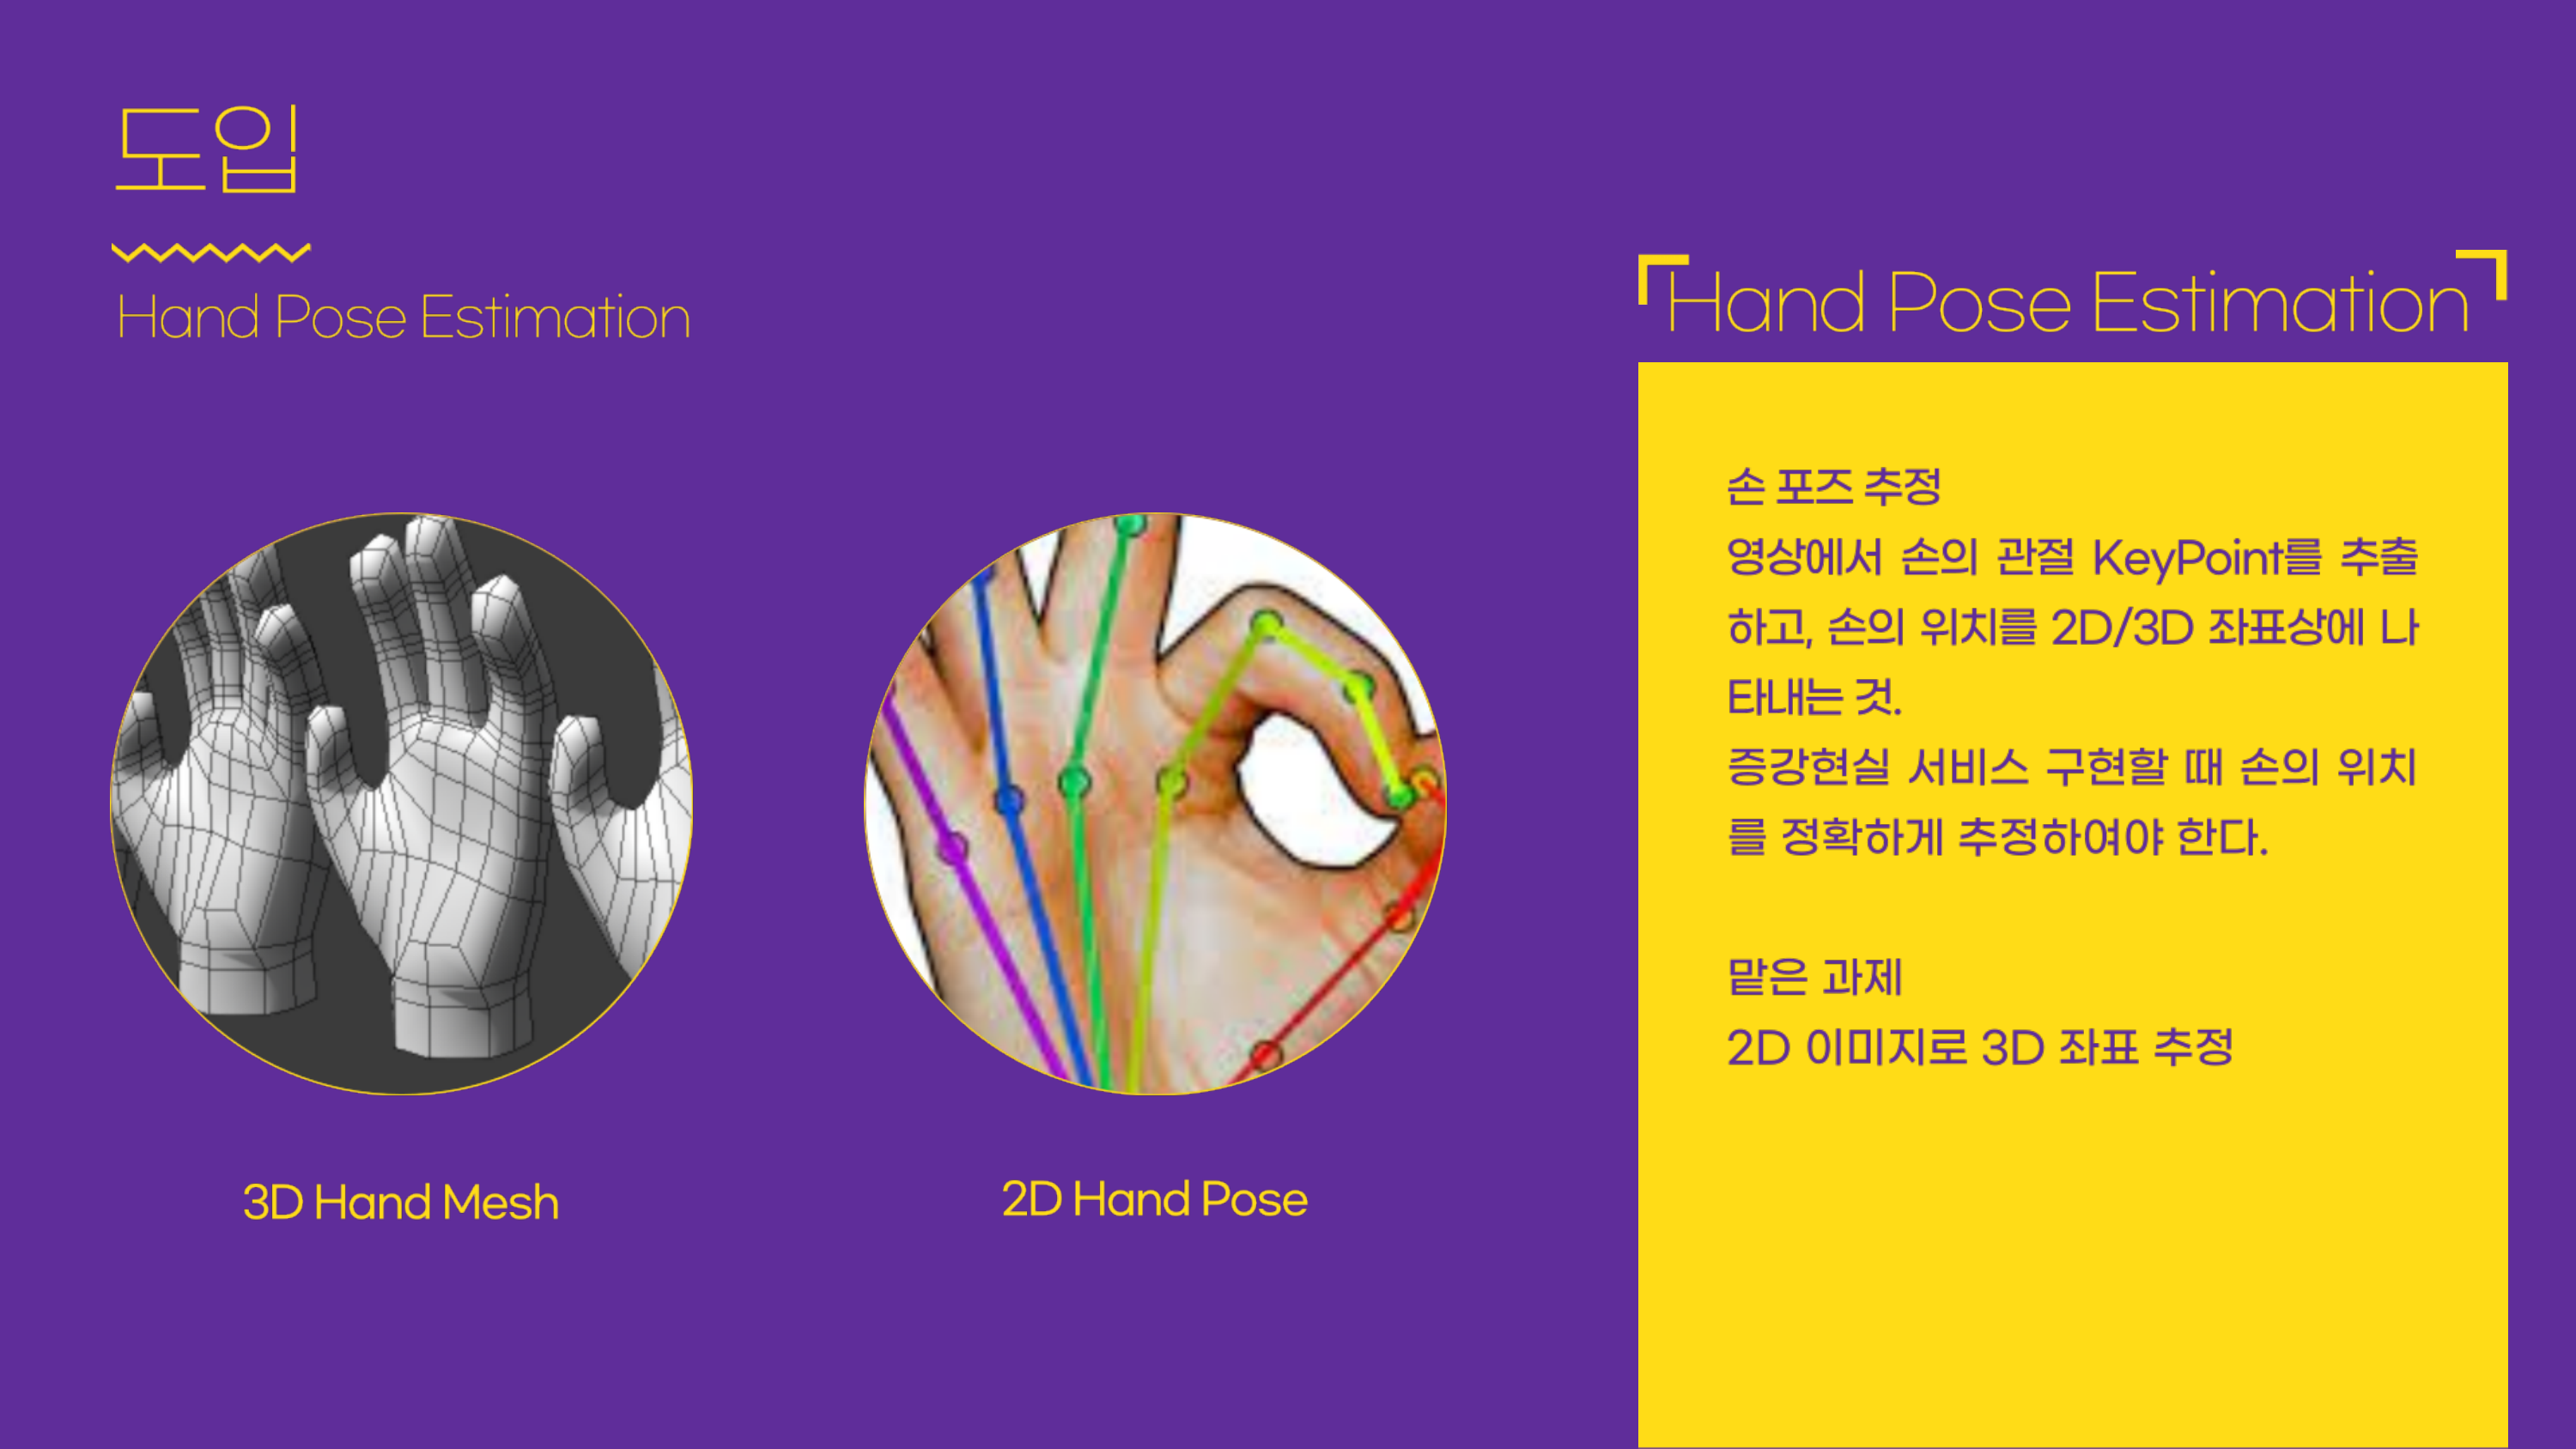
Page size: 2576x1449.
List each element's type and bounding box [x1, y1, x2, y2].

picture [94, 71, 354, 242]
text_box [110, 512, 695, 1097]
text_box [112, 243, 312, 264]
text_box [864, 512, 1449, 1097]
picture [1719, 457, 2440, 1104]
picture [106, 276, 722, 363]
text_box [1637, 374, 2508, 1449]
picture [180, 1170, 586, 1240]
picture [935, 1167, 1334, 1237]
picture [1626, 246, 2514, 367]
text_box [2456, 249, 2508, 302]
text_box [1637, 253, 1690, 306]
